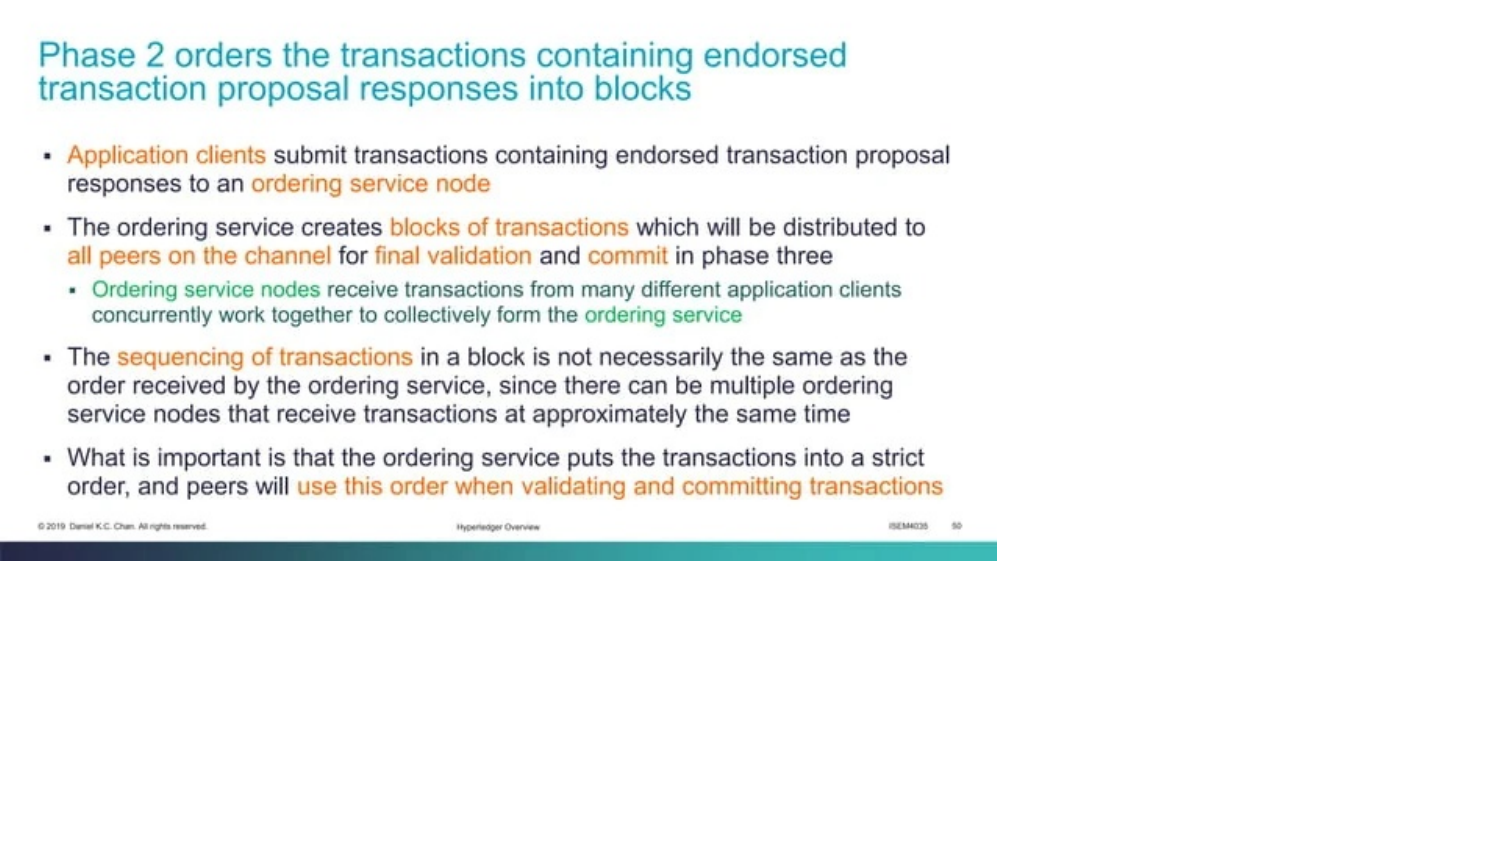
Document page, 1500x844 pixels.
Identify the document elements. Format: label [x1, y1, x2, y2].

picture [0, 0, 997, 562]
